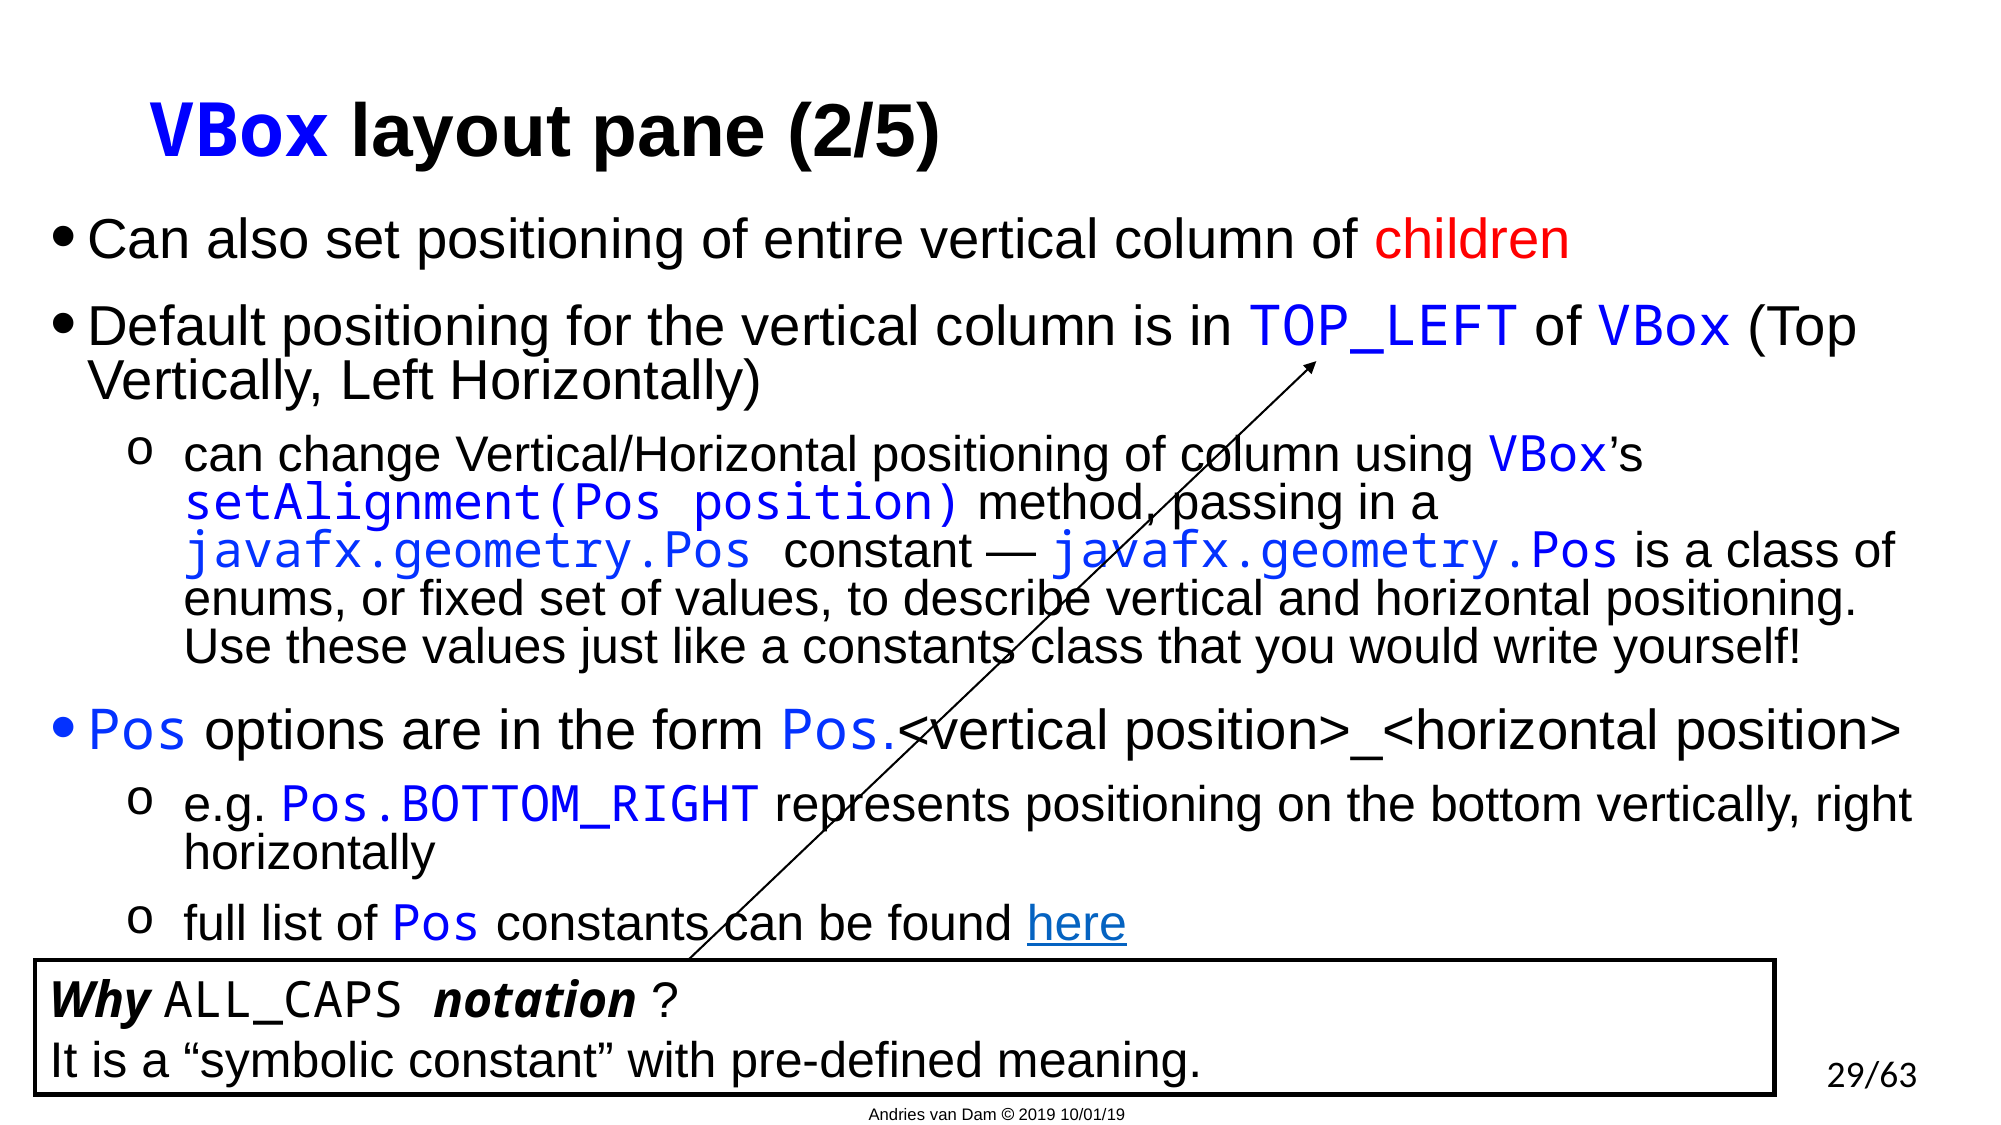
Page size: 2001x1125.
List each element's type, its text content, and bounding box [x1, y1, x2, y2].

text_box Why ALL_CAPS notation ? It is a “symbolic constant” with pre-defined meaning. [34, 960, 1775, 1095]
title VBox layout pane (2/5) [134, 23, 1860, 207]
list Can also set positioning of entire vertical column of children Default positioning for the vertical column is in TOP_LEFT of VBox (Top Vertically, Left Horizontally) can change Vertical/Horizontal positioning of column using VBox’s setAlignment(Pos position) method, passing in a javafx.geometry.Pos constant — javafx.geometry.Pos is a class of enums, or fixed set of values, to describe vertical and horizontal positioning. Use these values just like a constants class that you would write yourself! Pos options are in the form Pos.<vertical position>_<horizontal position> e.g. Pos.BOTTOM_RIGHT represents positioning on the bottom vertically, right horizontally full list of Pos constants can be found here [34, 207, 1937, 922]
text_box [687, 361, 1317, 961]
